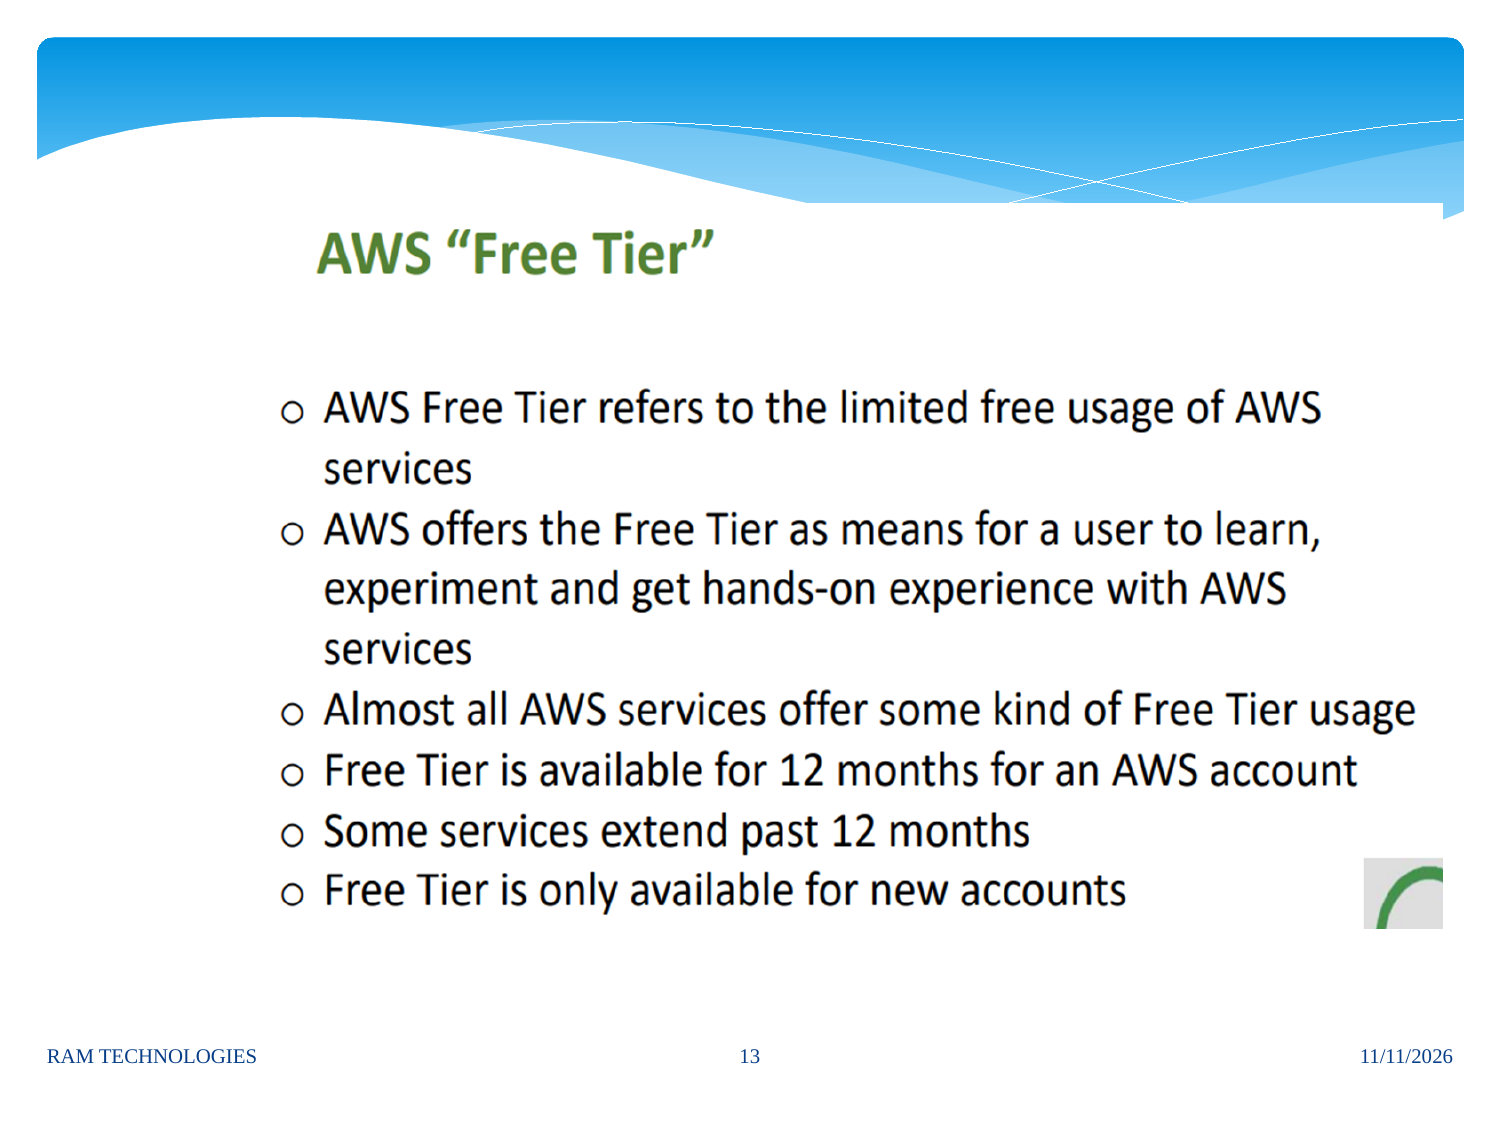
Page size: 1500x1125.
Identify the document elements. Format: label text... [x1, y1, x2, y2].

slide_number 13 [654, 1025, 846, 1086]
footer RAM TECHNOLOGIES [31, 1025, 653, 1086]
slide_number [847, 1025, 1469, 1086]
picture [111, 203, 1443, 929]
